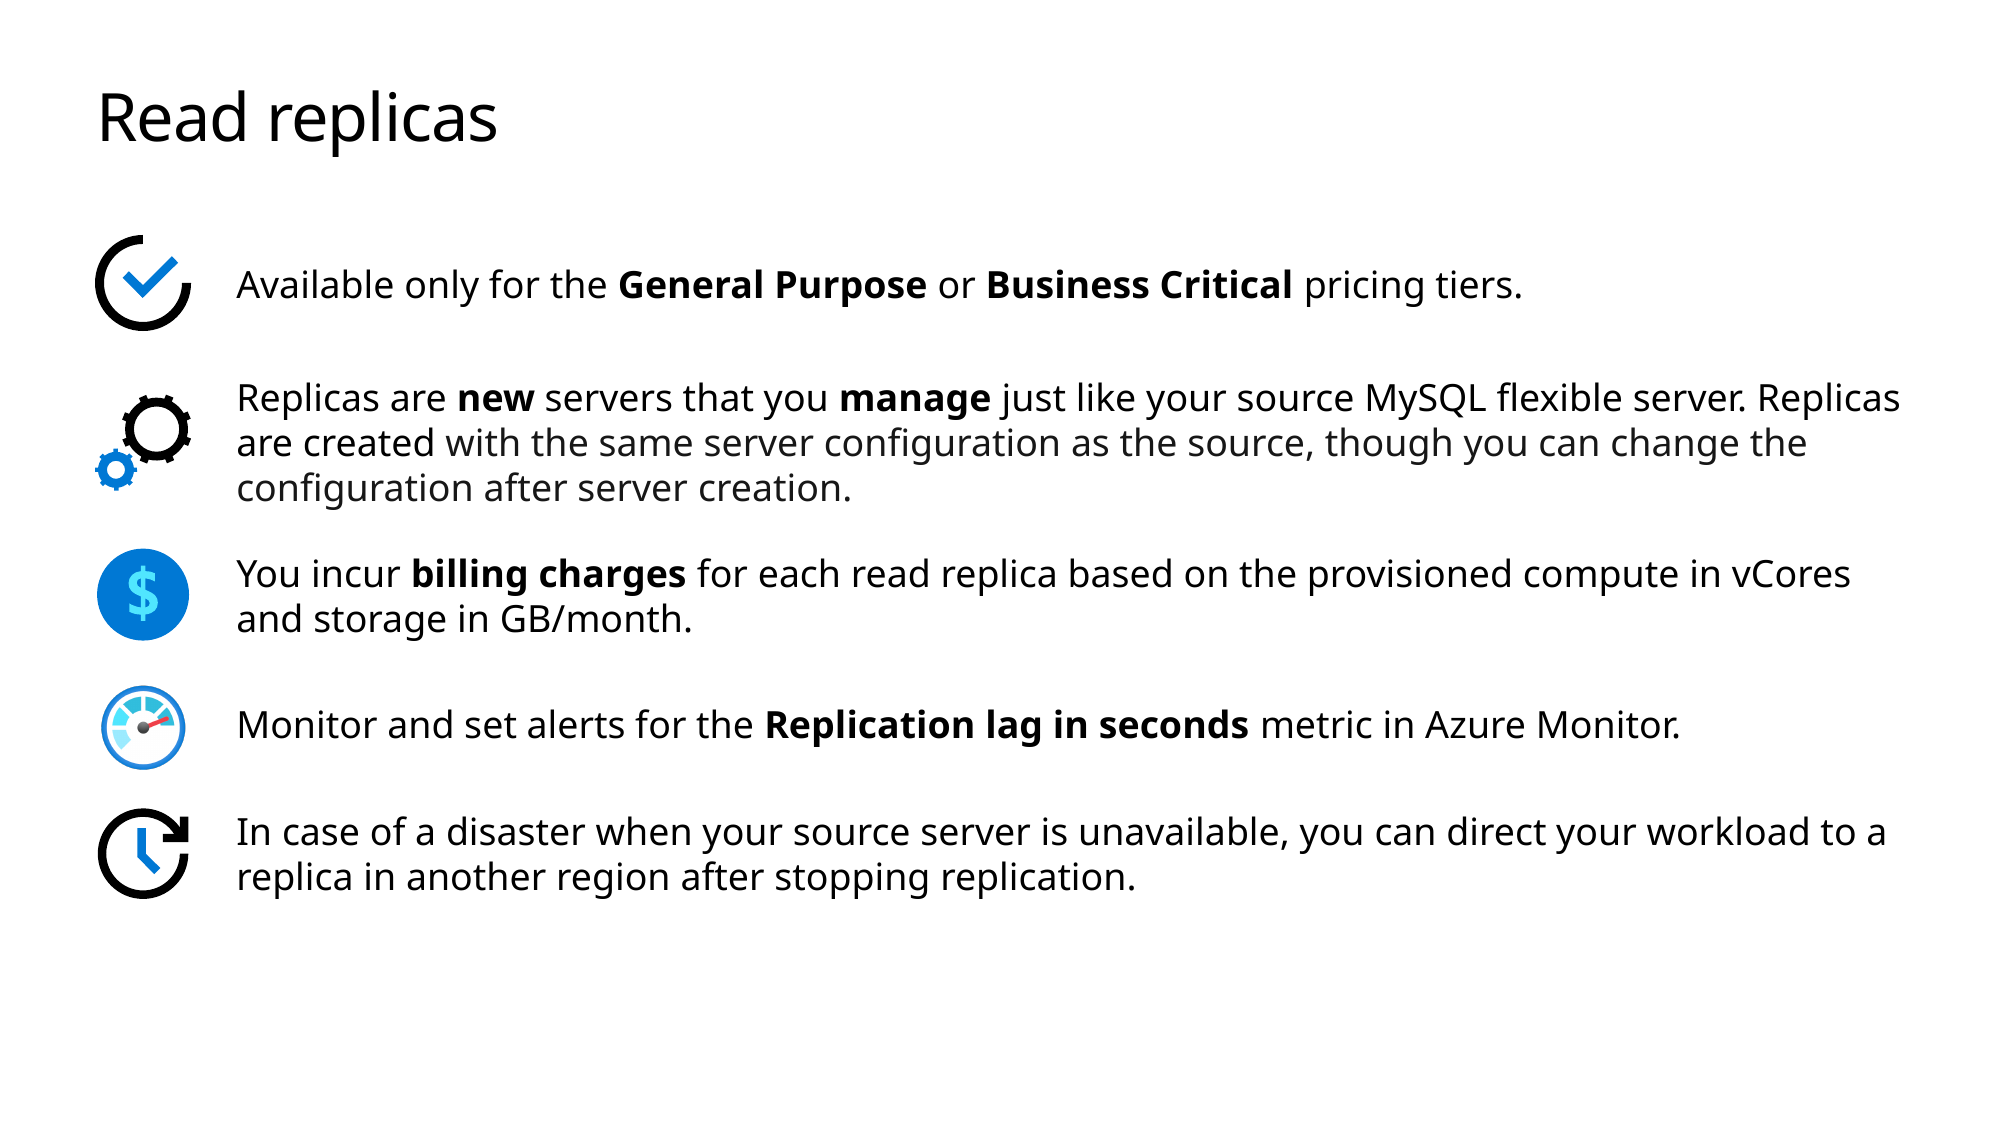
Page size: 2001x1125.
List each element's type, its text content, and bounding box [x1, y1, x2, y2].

text_box Available only for the General Purpose or Business Critical pricing tiers. [236, 260, 1696, 306]
text_box Monitor and set alerts for the Replication lag in seconds metric in Azure Monitor. [236, 700, 1696, 747]
text_box Replicas are new servers that you manage just like your source MySQL flexible server. Replicas are created with the same server configuration as the source, though you can change the configuration after server creation. [236, 373, 1907, 509]
text_box In case of a disaster when your source server is unavailable, you can direct your workload to a replica in another region after stopping replication. [236, 807, 1905, 898]
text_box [94, 234, 192, 332]
title Read replicas [96, 75, 1904, 156]
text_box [97, 808, 189, 900]
text_box You incur billing charges for each read replica based on the provisioned compute in vCores and storage in GB/month. [236, 549, 1902, 640]
picture [96, 682, 190, 772]
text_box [96, 548, 190, 641]
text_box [94, 394, 192, 491]
